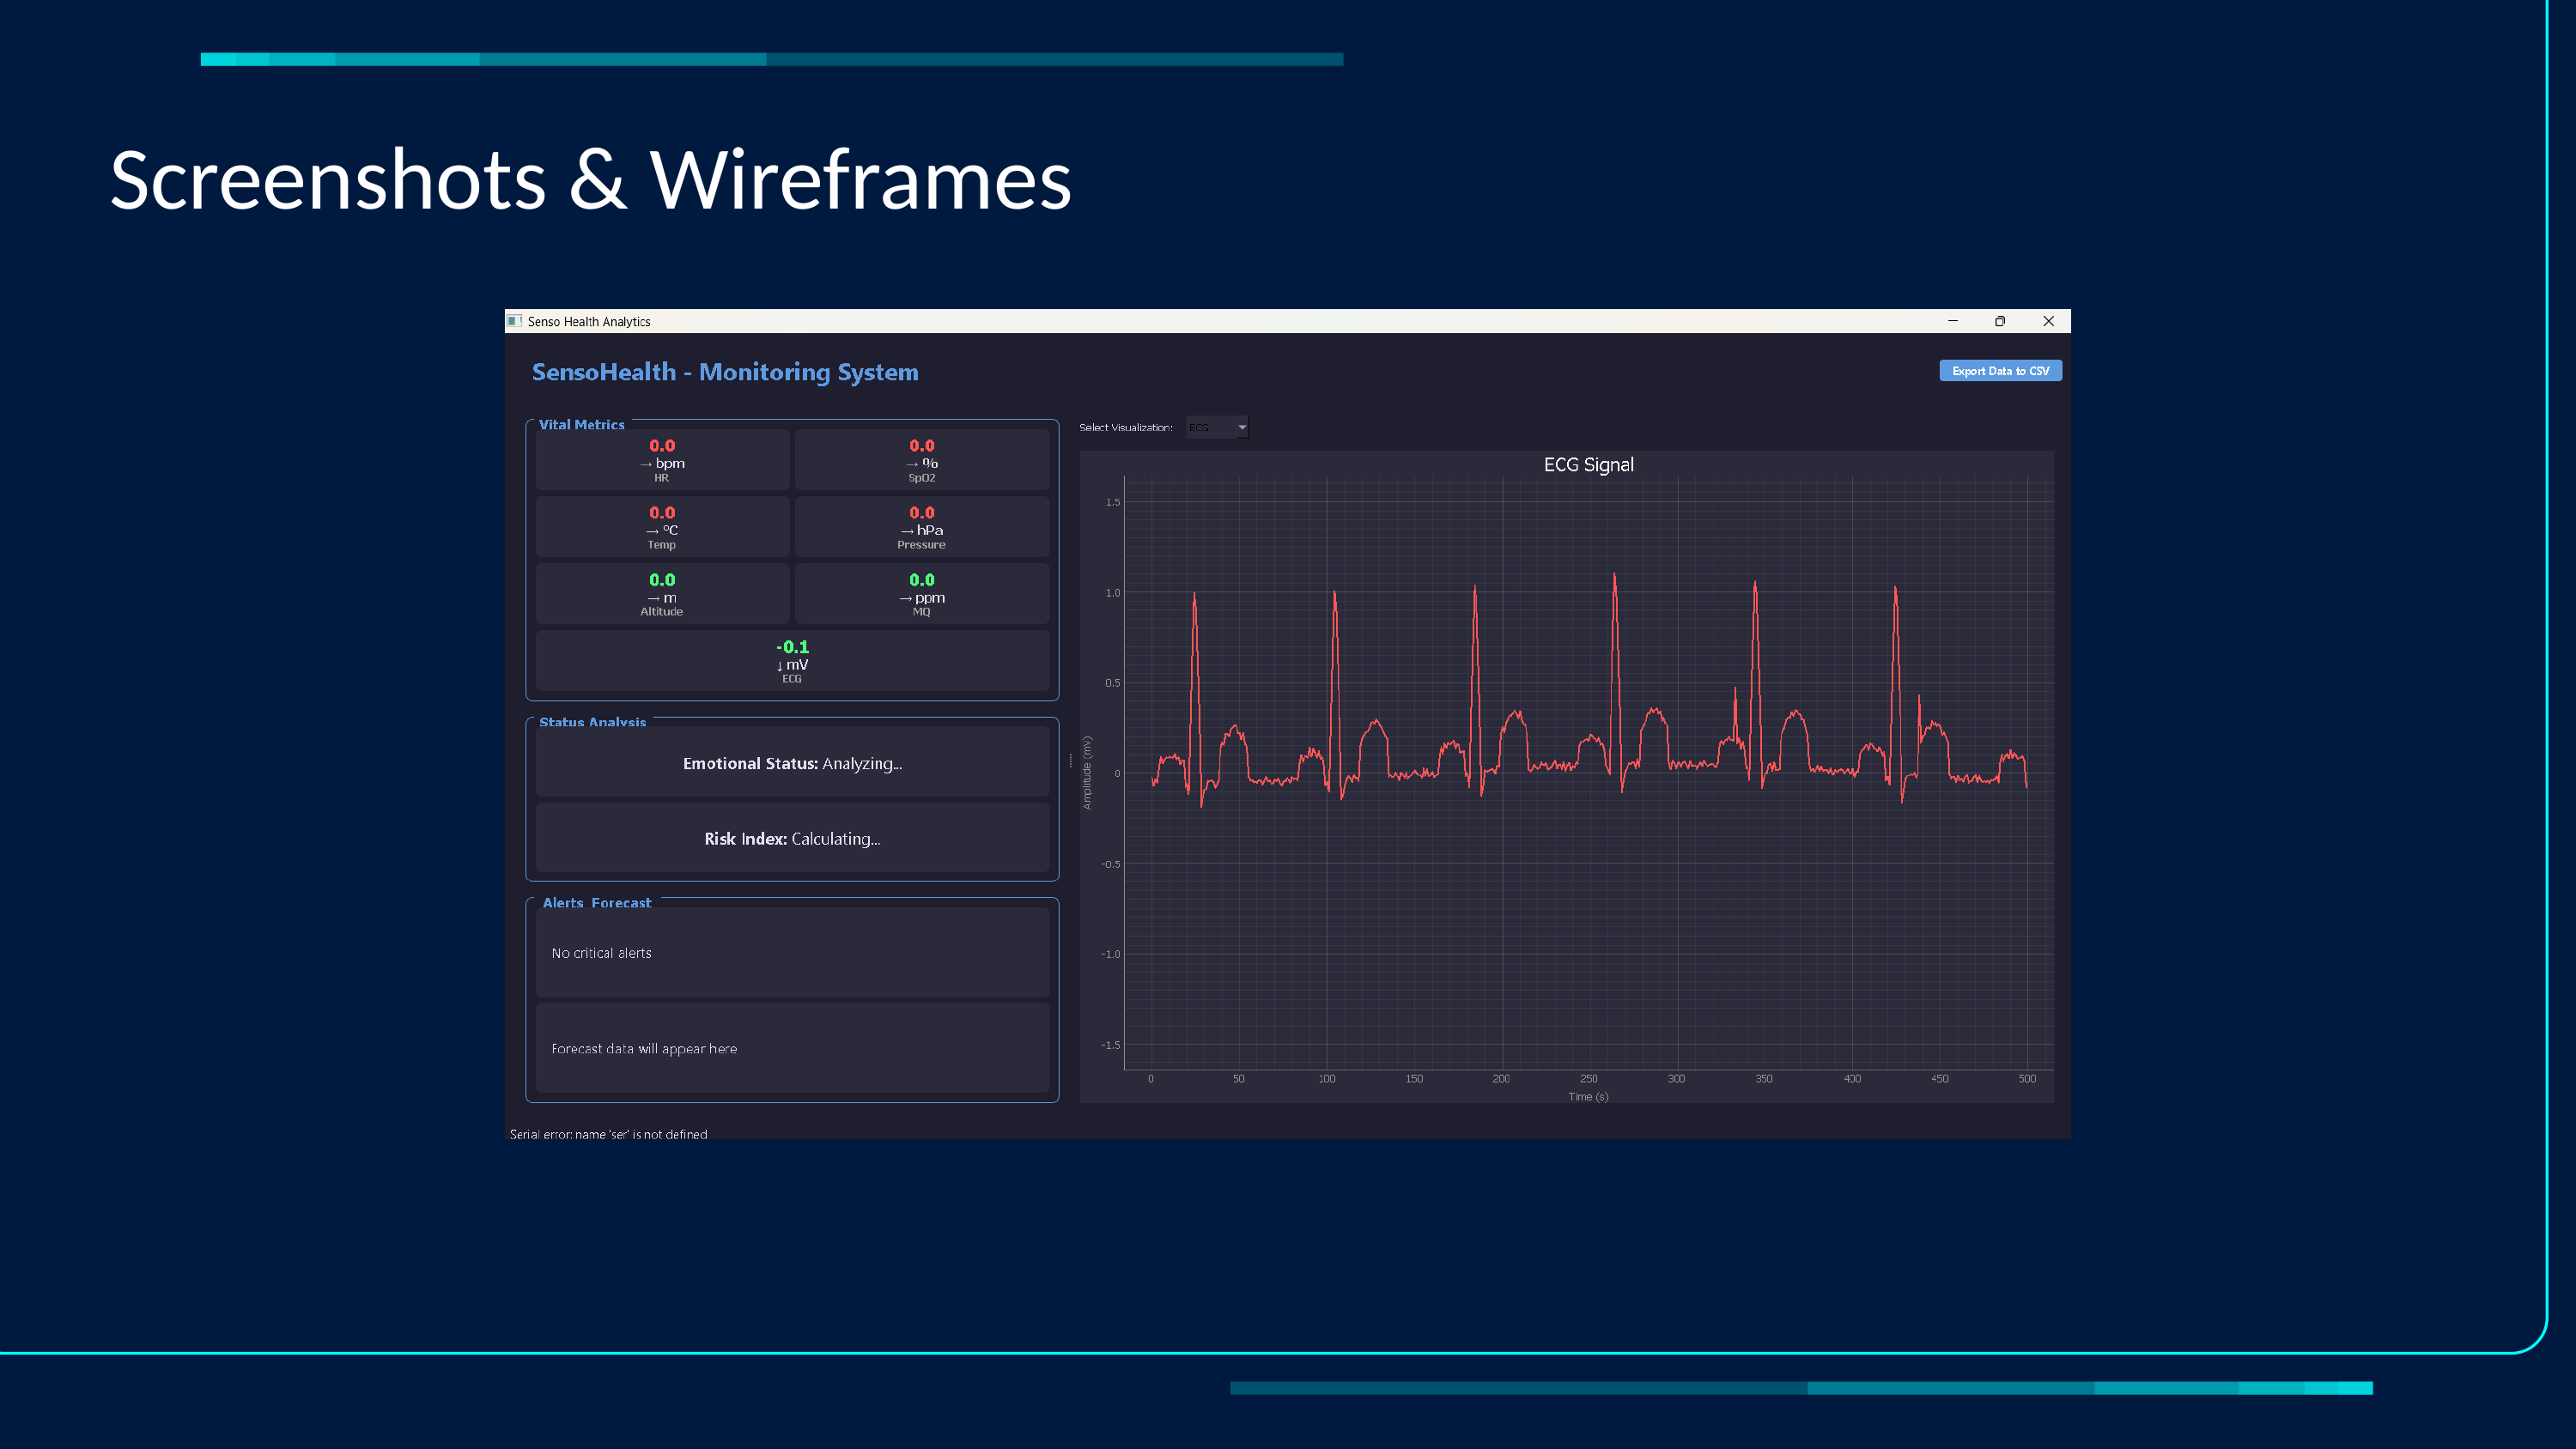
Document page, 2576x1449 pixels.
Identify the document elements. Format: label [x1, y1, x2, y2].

picture [505, 309, 2071, 1139]
text_box [0, 0, 2549, 1355]
text_box [1230, 1381, 2373, 1395]
